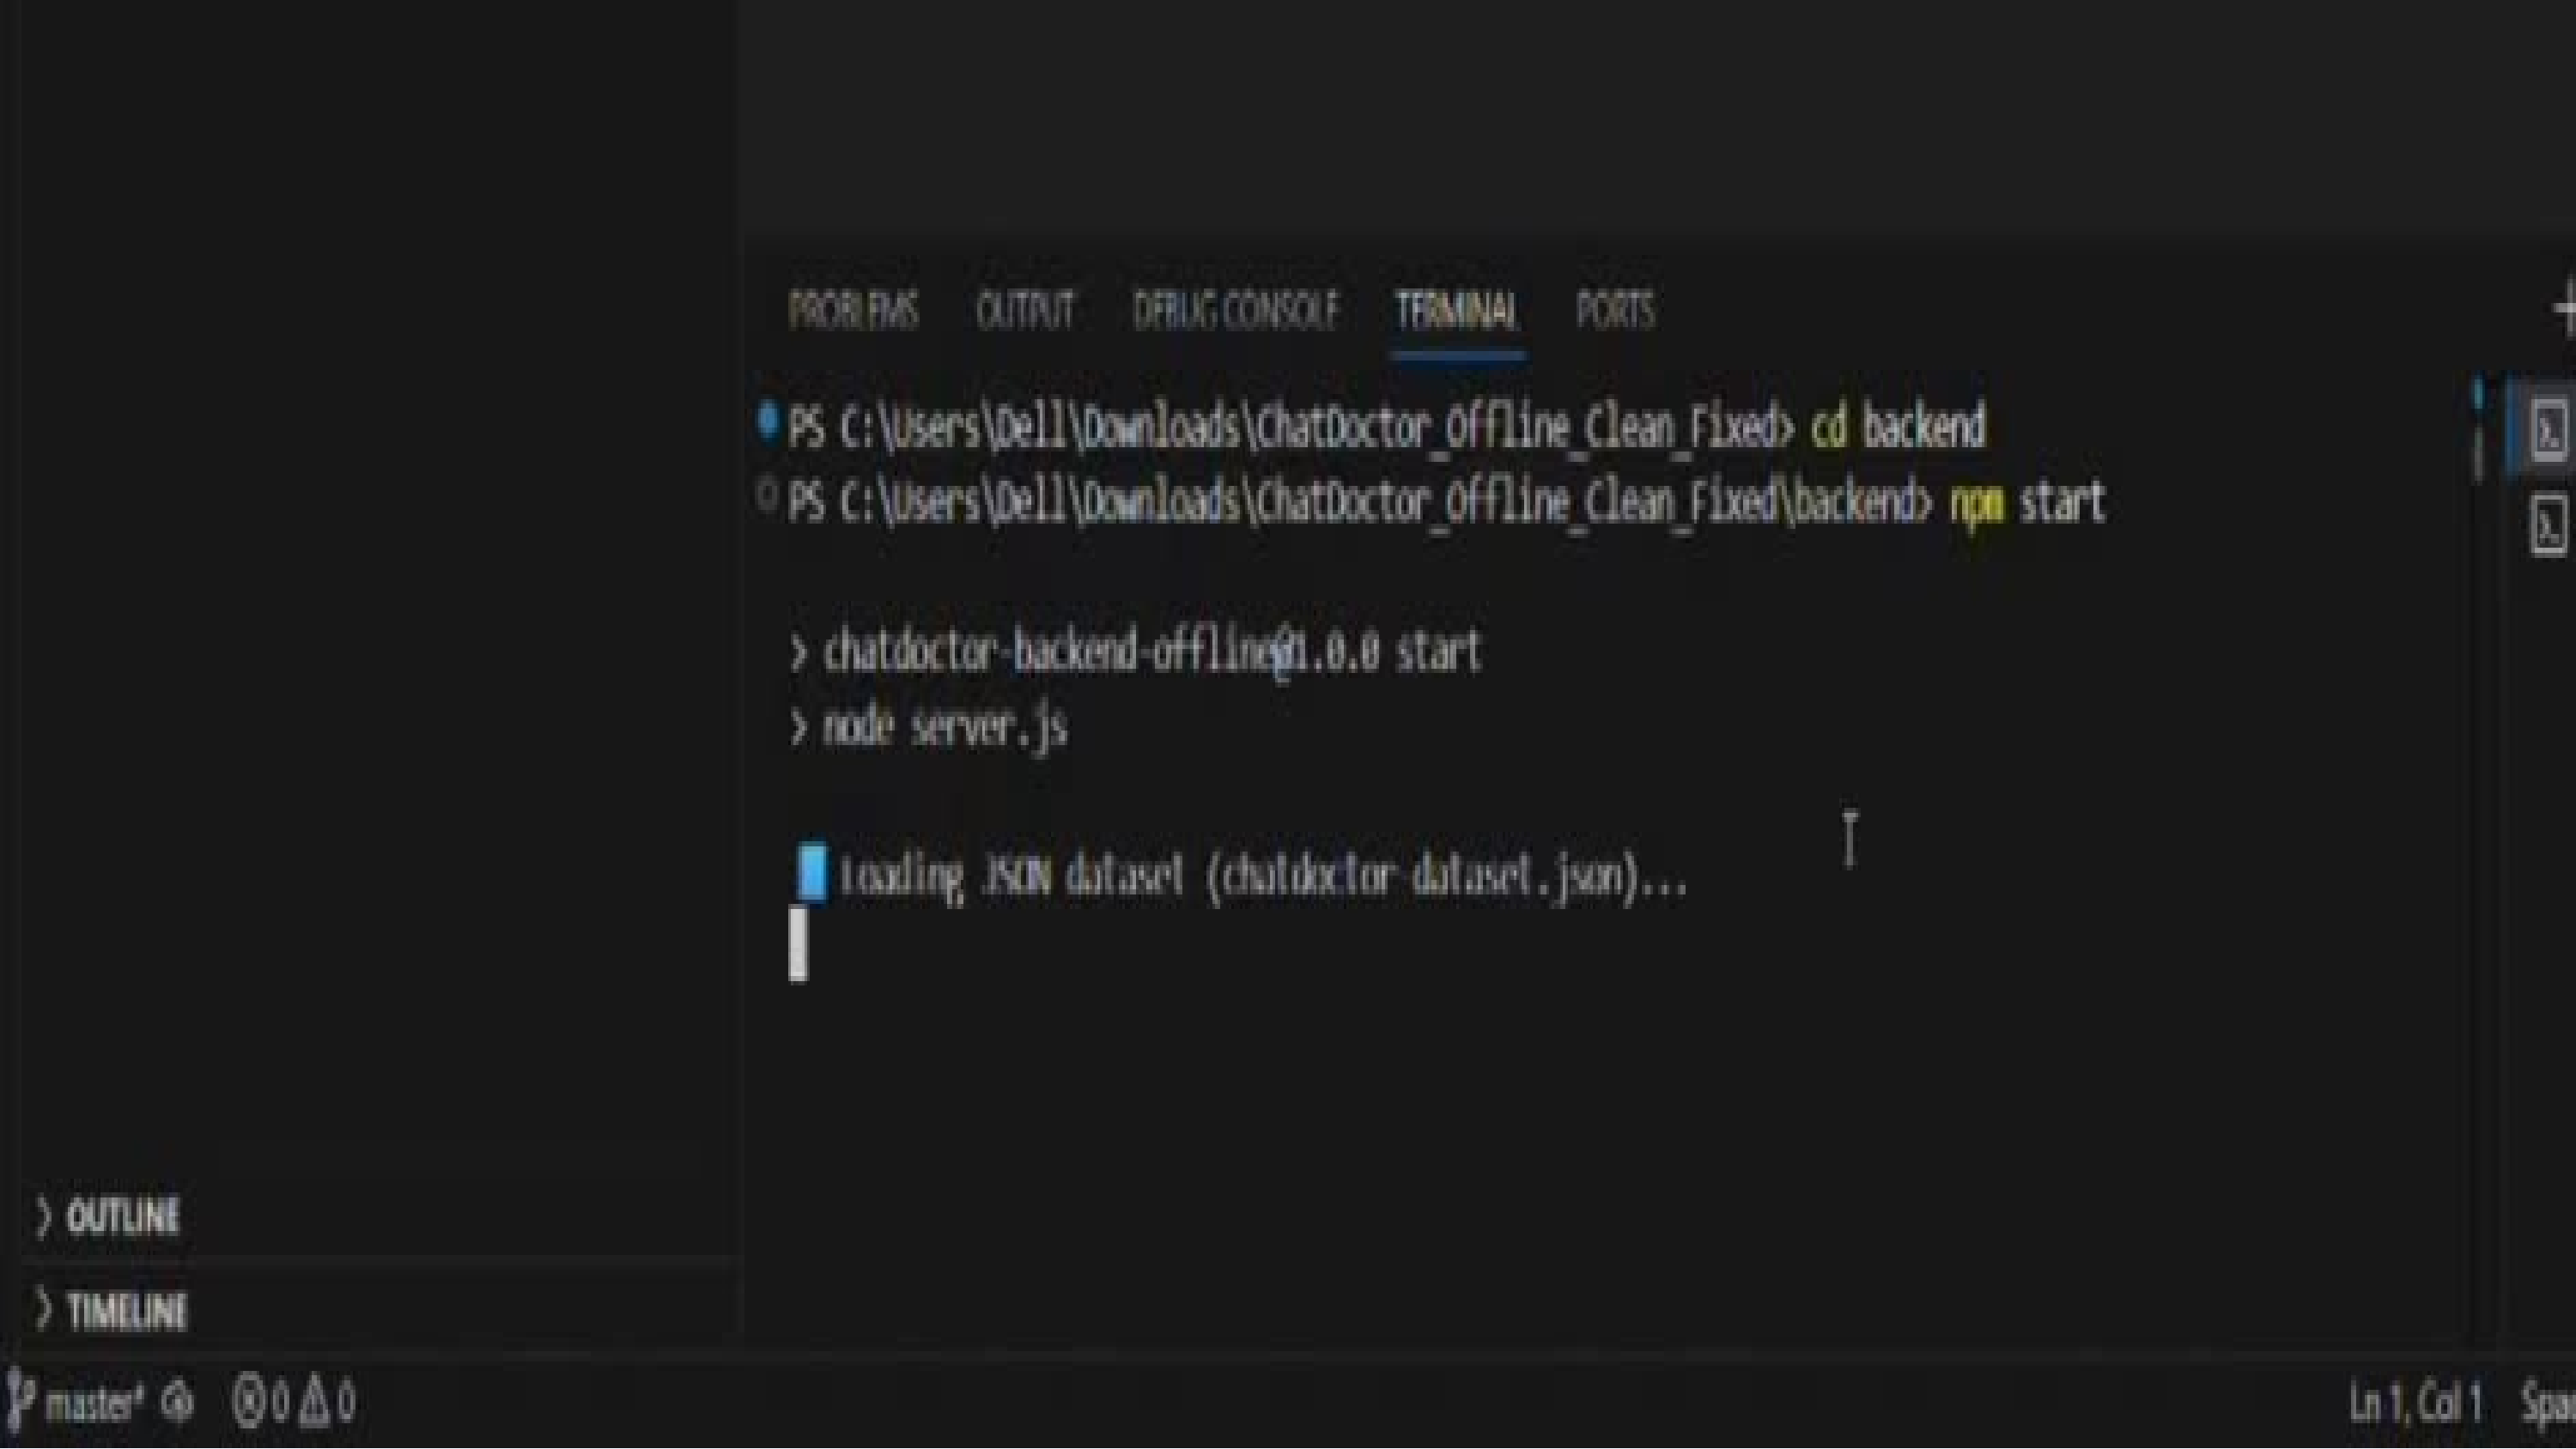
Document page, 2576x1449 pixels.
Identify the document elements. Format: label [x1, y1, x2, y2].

text_box [0, 0, 2576, 1449]
